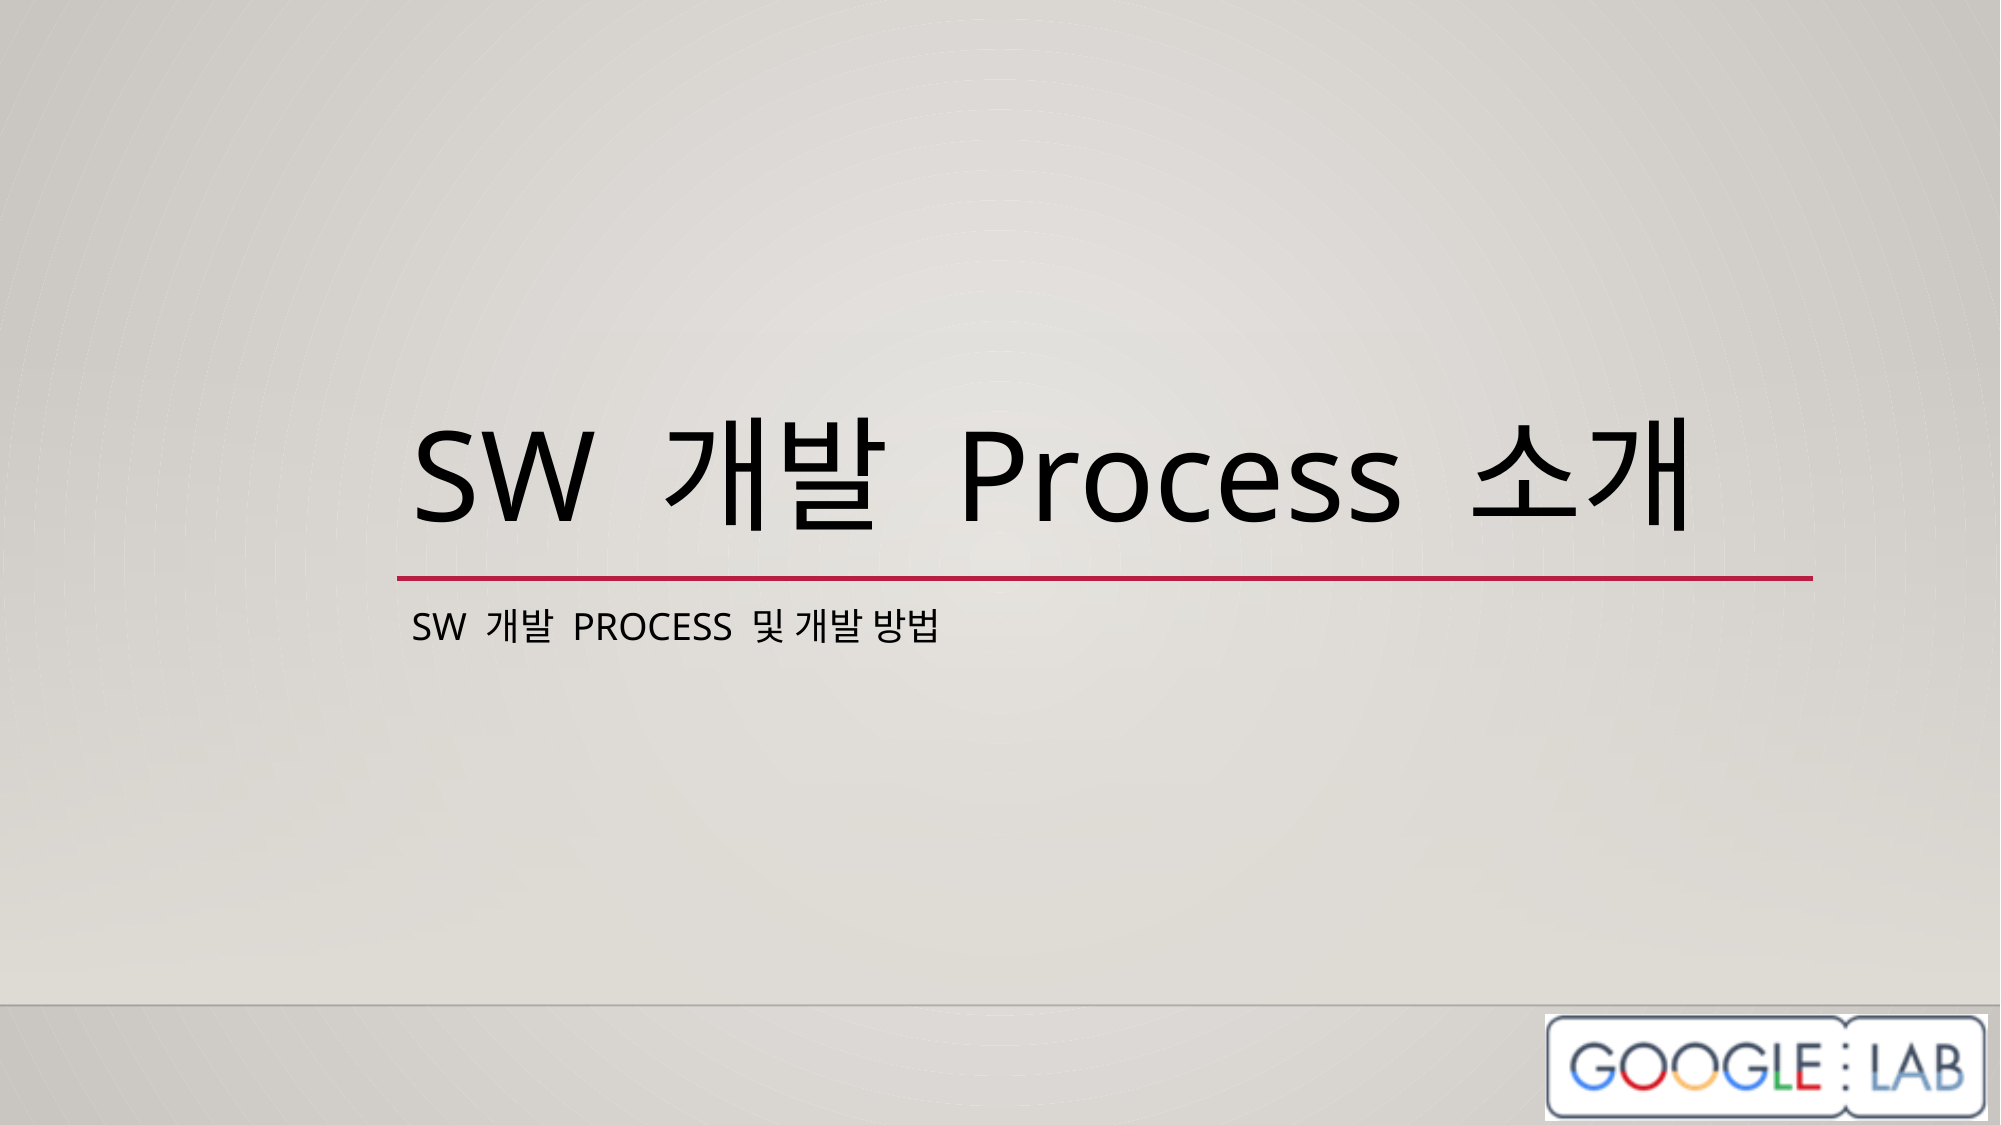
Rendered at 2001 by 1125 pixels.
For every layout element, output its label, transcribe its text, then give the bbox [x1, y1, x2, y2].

subtitle SW 개발 PROCESS 및 개발 방법 [396, 579, 1814, 740]
picture [1545, 1014, 1988, 1121]
title SW 개발 Process 소개 [396, 131, 1814, 549]
